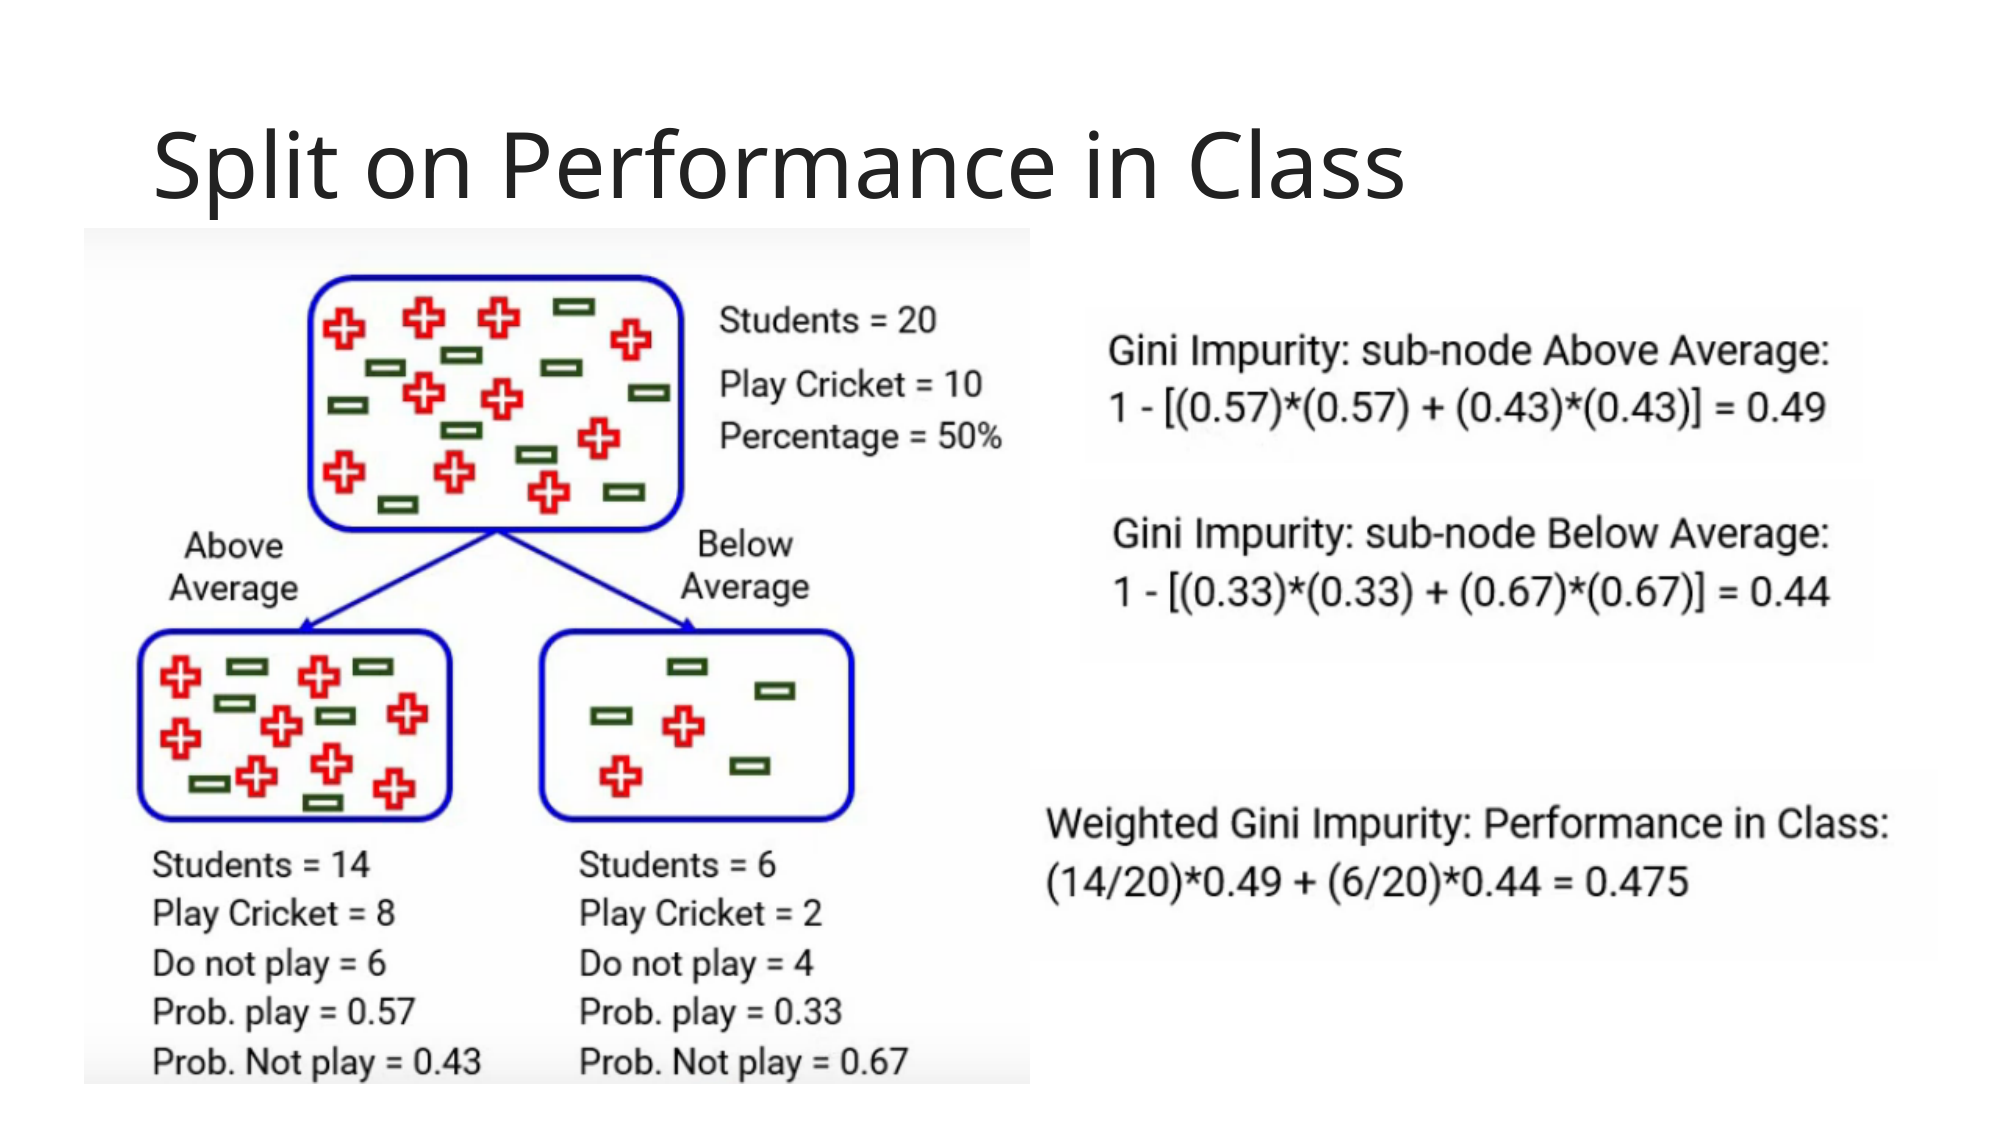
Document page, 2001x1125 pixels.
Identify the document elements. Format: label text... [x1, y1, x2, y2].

title Split on Performance in Class [137, 59, 1863, 278]
picture [1085, 307, 1863, 463]
picture [84, 228, 1938, 1084]
picture [1080, 479, 1875, 663]
